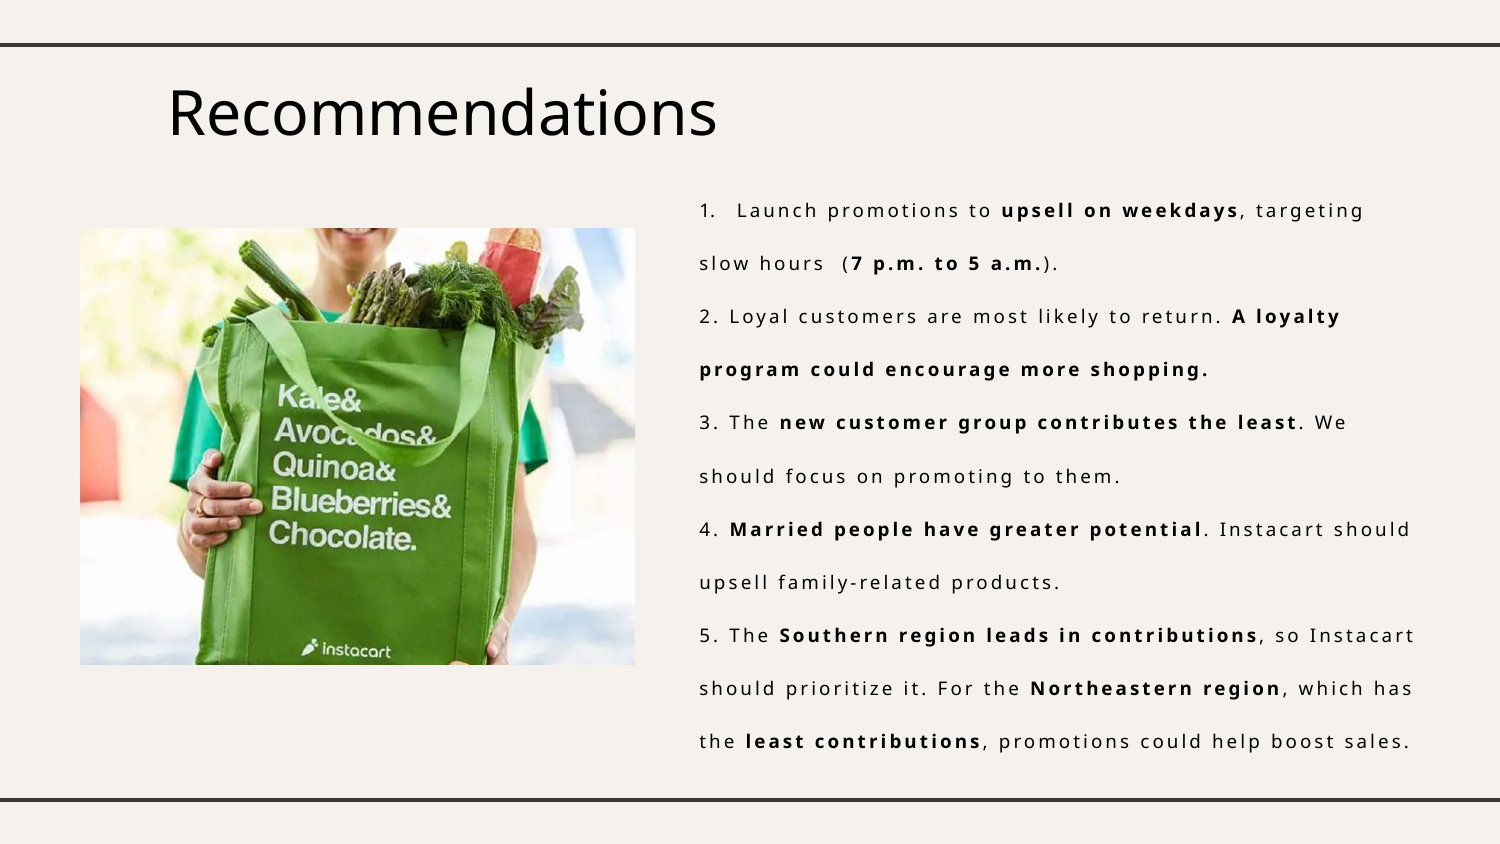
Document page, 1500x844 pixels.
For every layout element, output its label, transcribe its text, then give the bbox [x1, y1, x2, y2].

text_box Recommendations [152, 58, 862, 140]
picture [79, 228, 636, 665]
text_box Launch promotions to upsell on weekdays, targeting slow hours (7 p.m. to 5 a.m.). 2. Loyal customers are most likely to return. A loyalty program could encourage more shopping. 3. The new customer group contributes the least. We should focus on promoting to them. 4. Married people have greater potential. Instacart should upsell family-related products. 5. The Southern region leads in contributions, so Instacart should prioritize it. For the Northeastern region, which has the least contributions, promotions could help boost sales. [681, 169, 1490, 817]
